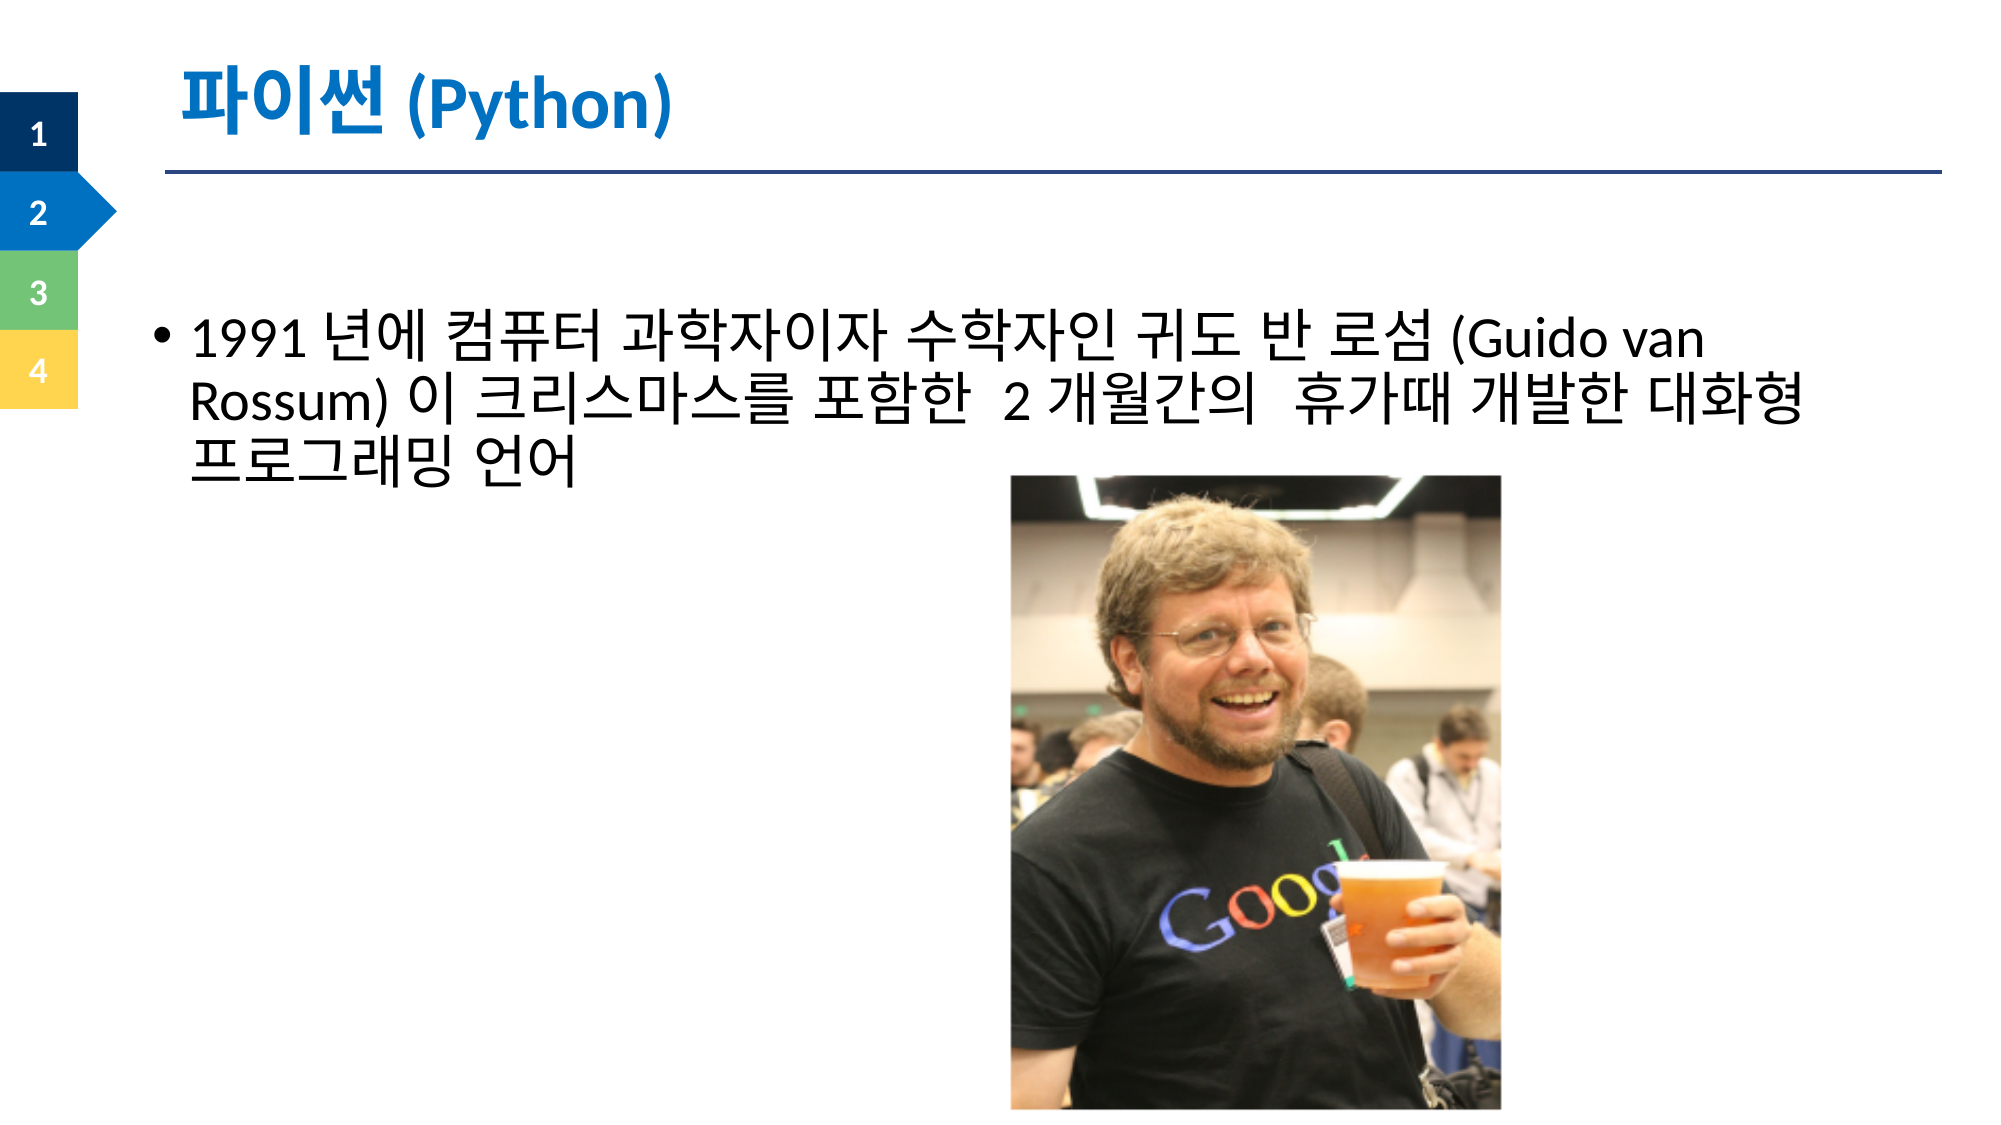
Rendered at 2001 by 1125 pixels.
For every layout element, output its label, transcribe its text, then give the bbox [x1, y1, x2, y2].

picture [986, 457, 1525, 1125]
text_box 1991년에 컴퓨터 과학자이자 수학자인 귀도 반 로섬(Guido van Rossum)이 크리스마스를 포함한 2개월간의 휴가때 개발한 대화형 프로그래밍 언어 [137, 299, 1863, 1014]
list 파이썬(Python) [165, 36, 1914, 172]
